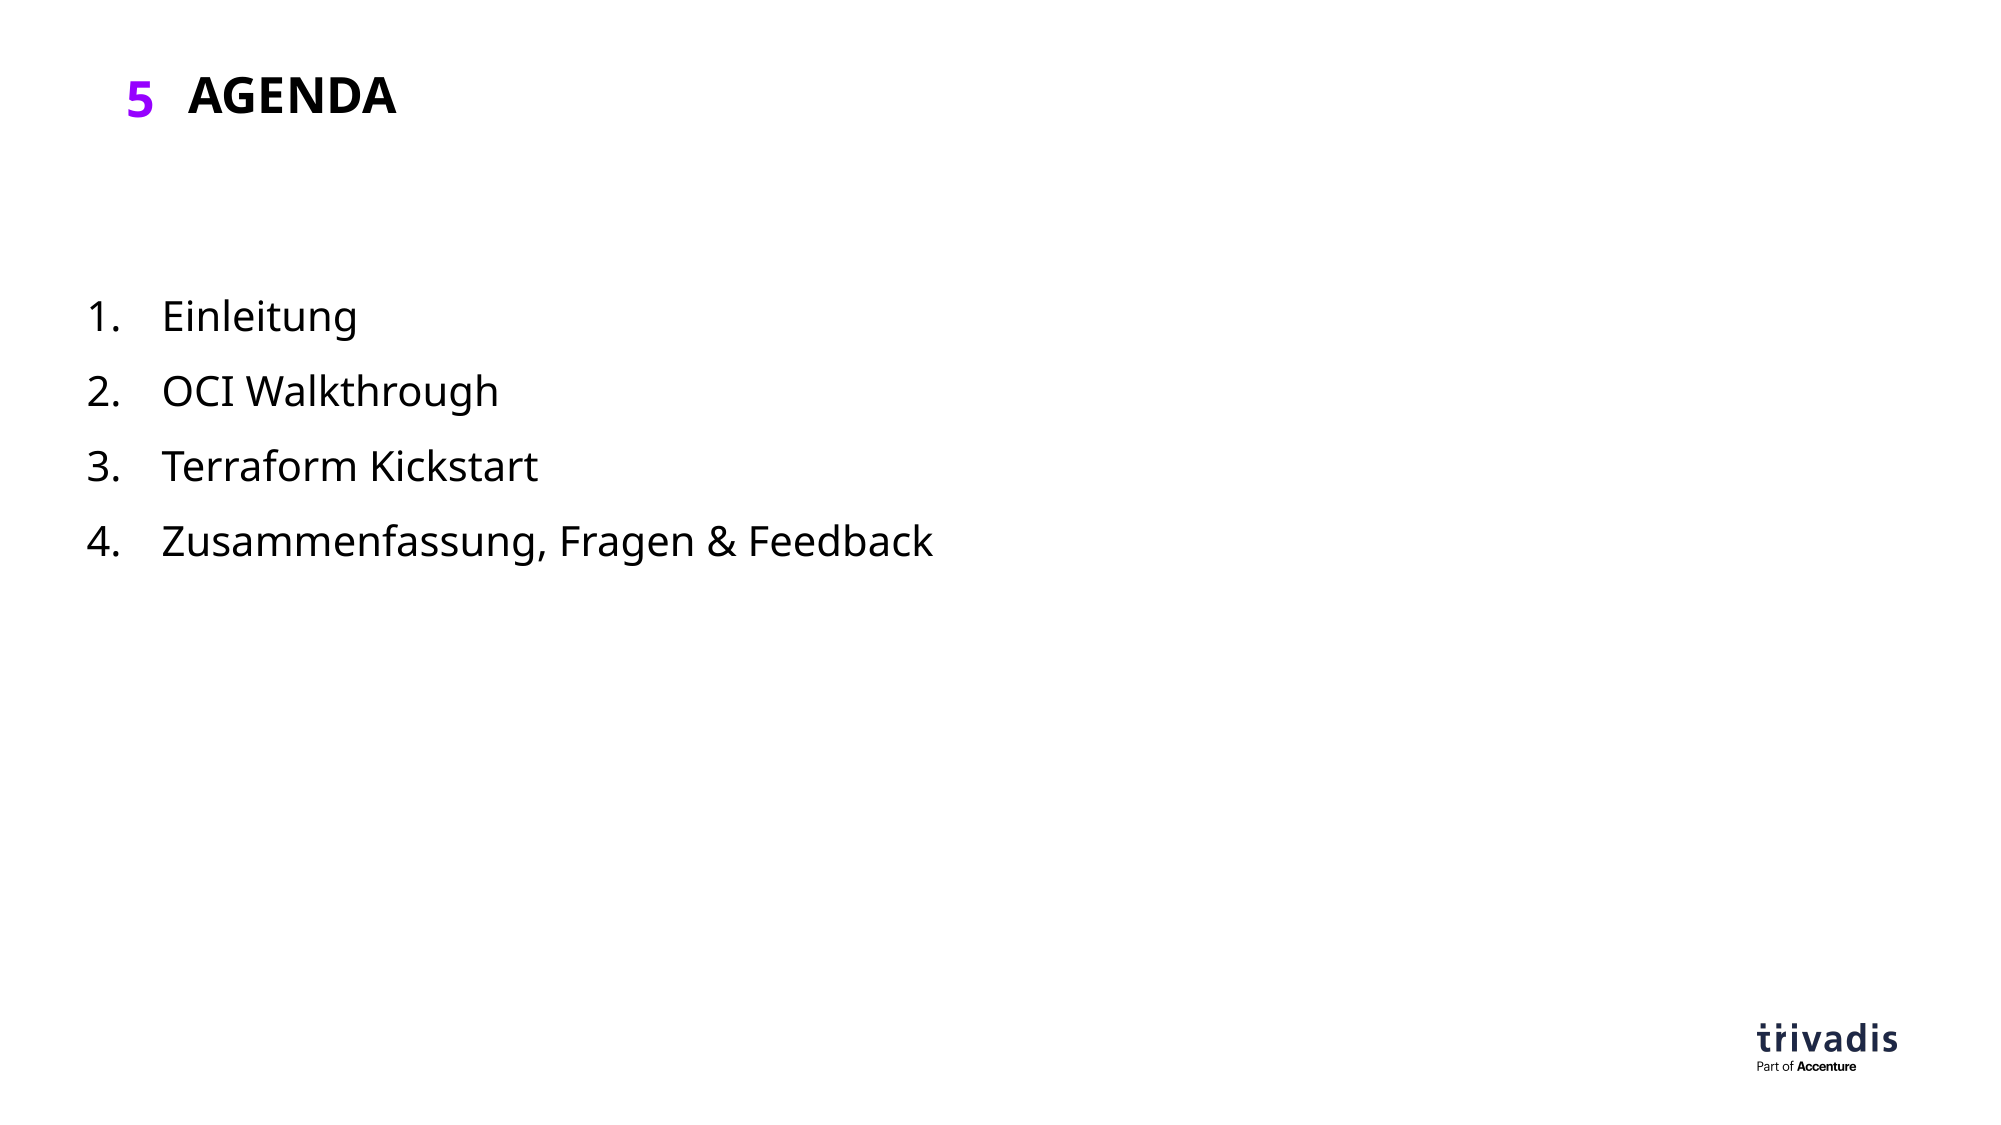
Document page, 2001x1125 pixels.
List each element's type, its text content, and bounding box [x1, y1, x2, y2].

title Agenda [170, 63, 1933, 136]
list Einleitung OCI Walkthrough Terraform Kickstart Zusammenfassung, Fragen & Feedback [69, 282, 1933, 1062]
picture [1757, 1062, 1897, 1071]
